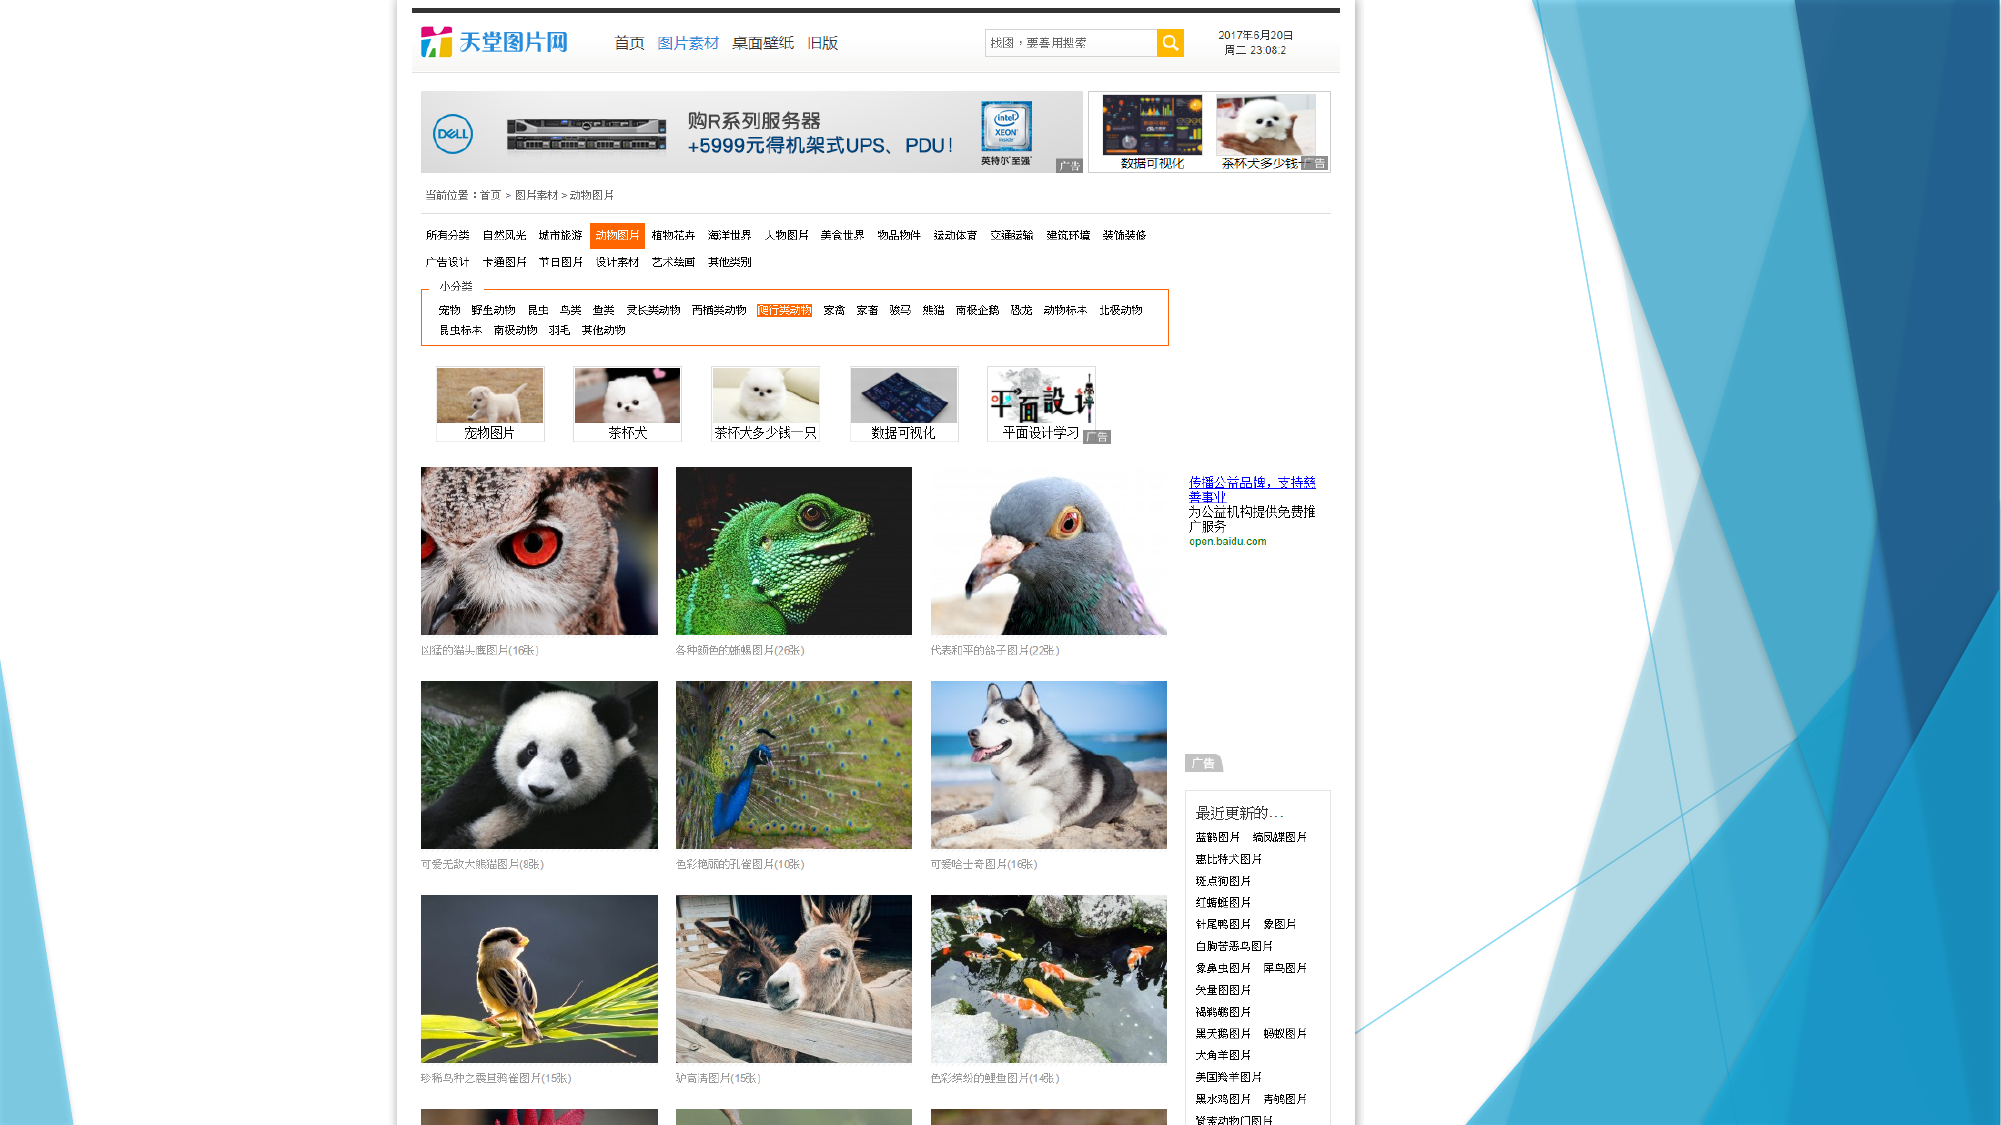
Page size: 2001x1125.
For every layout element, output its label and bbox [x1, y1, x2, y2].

picture [411, 7, 1341, 1125]
